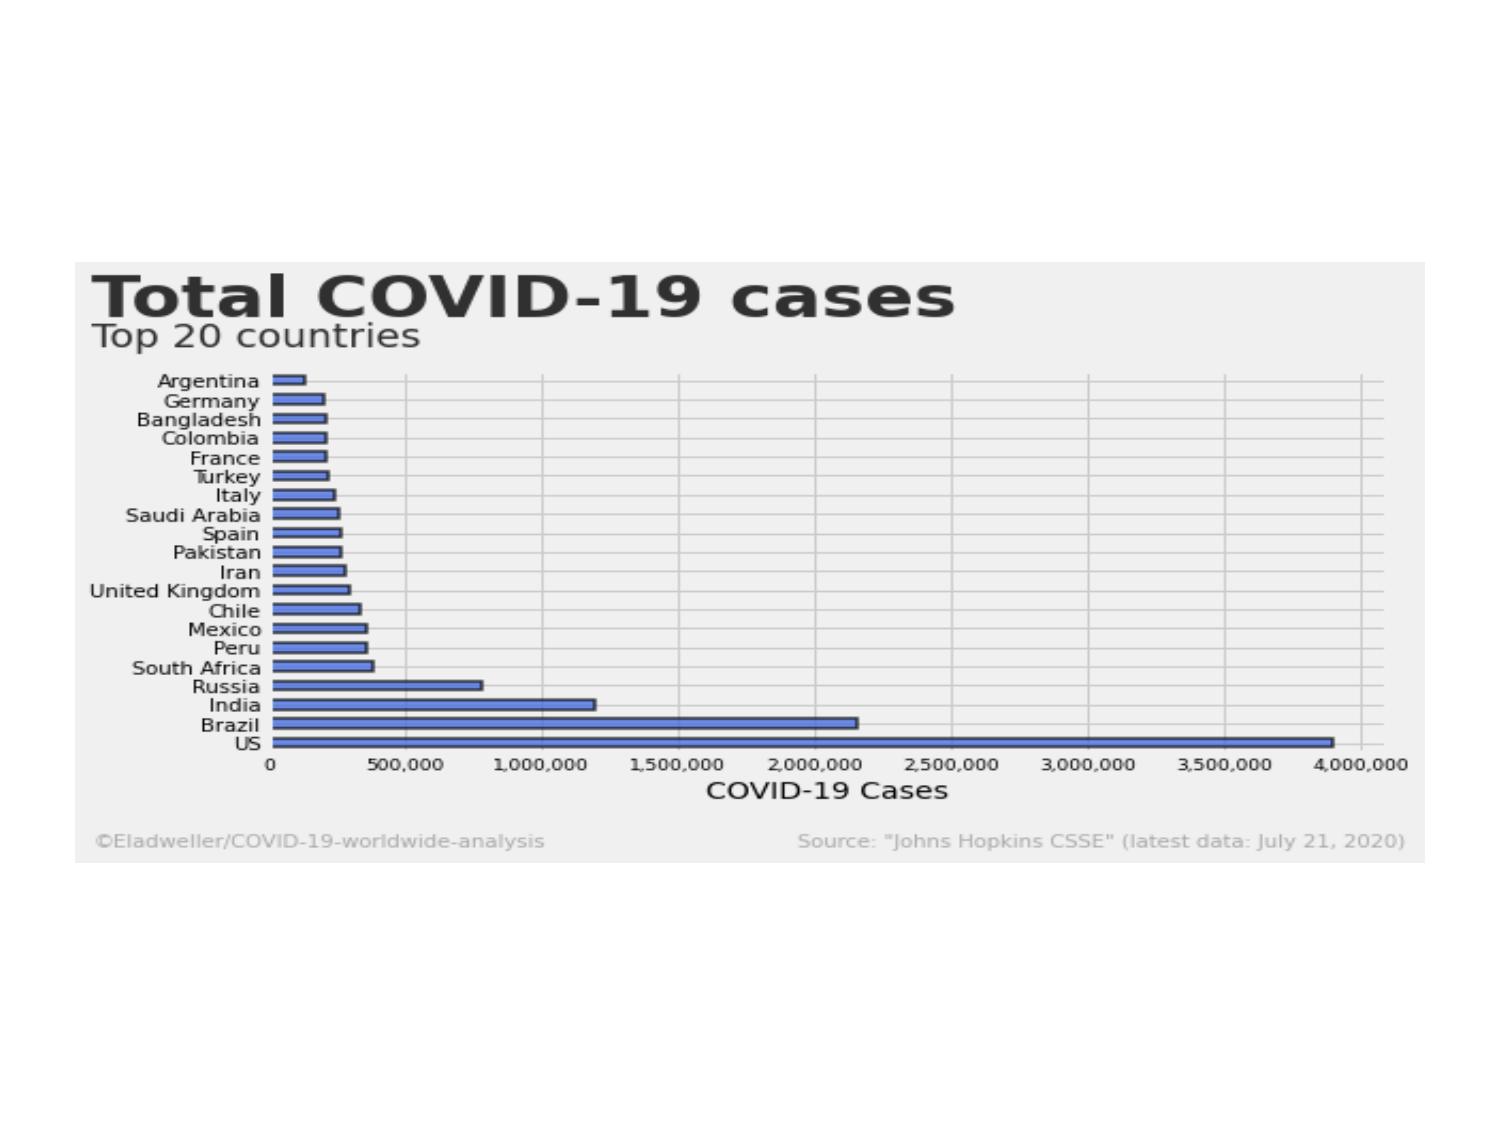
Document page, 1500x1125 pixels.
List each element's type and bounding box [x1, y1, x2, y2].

picture [74, 262, 1426, 863]
